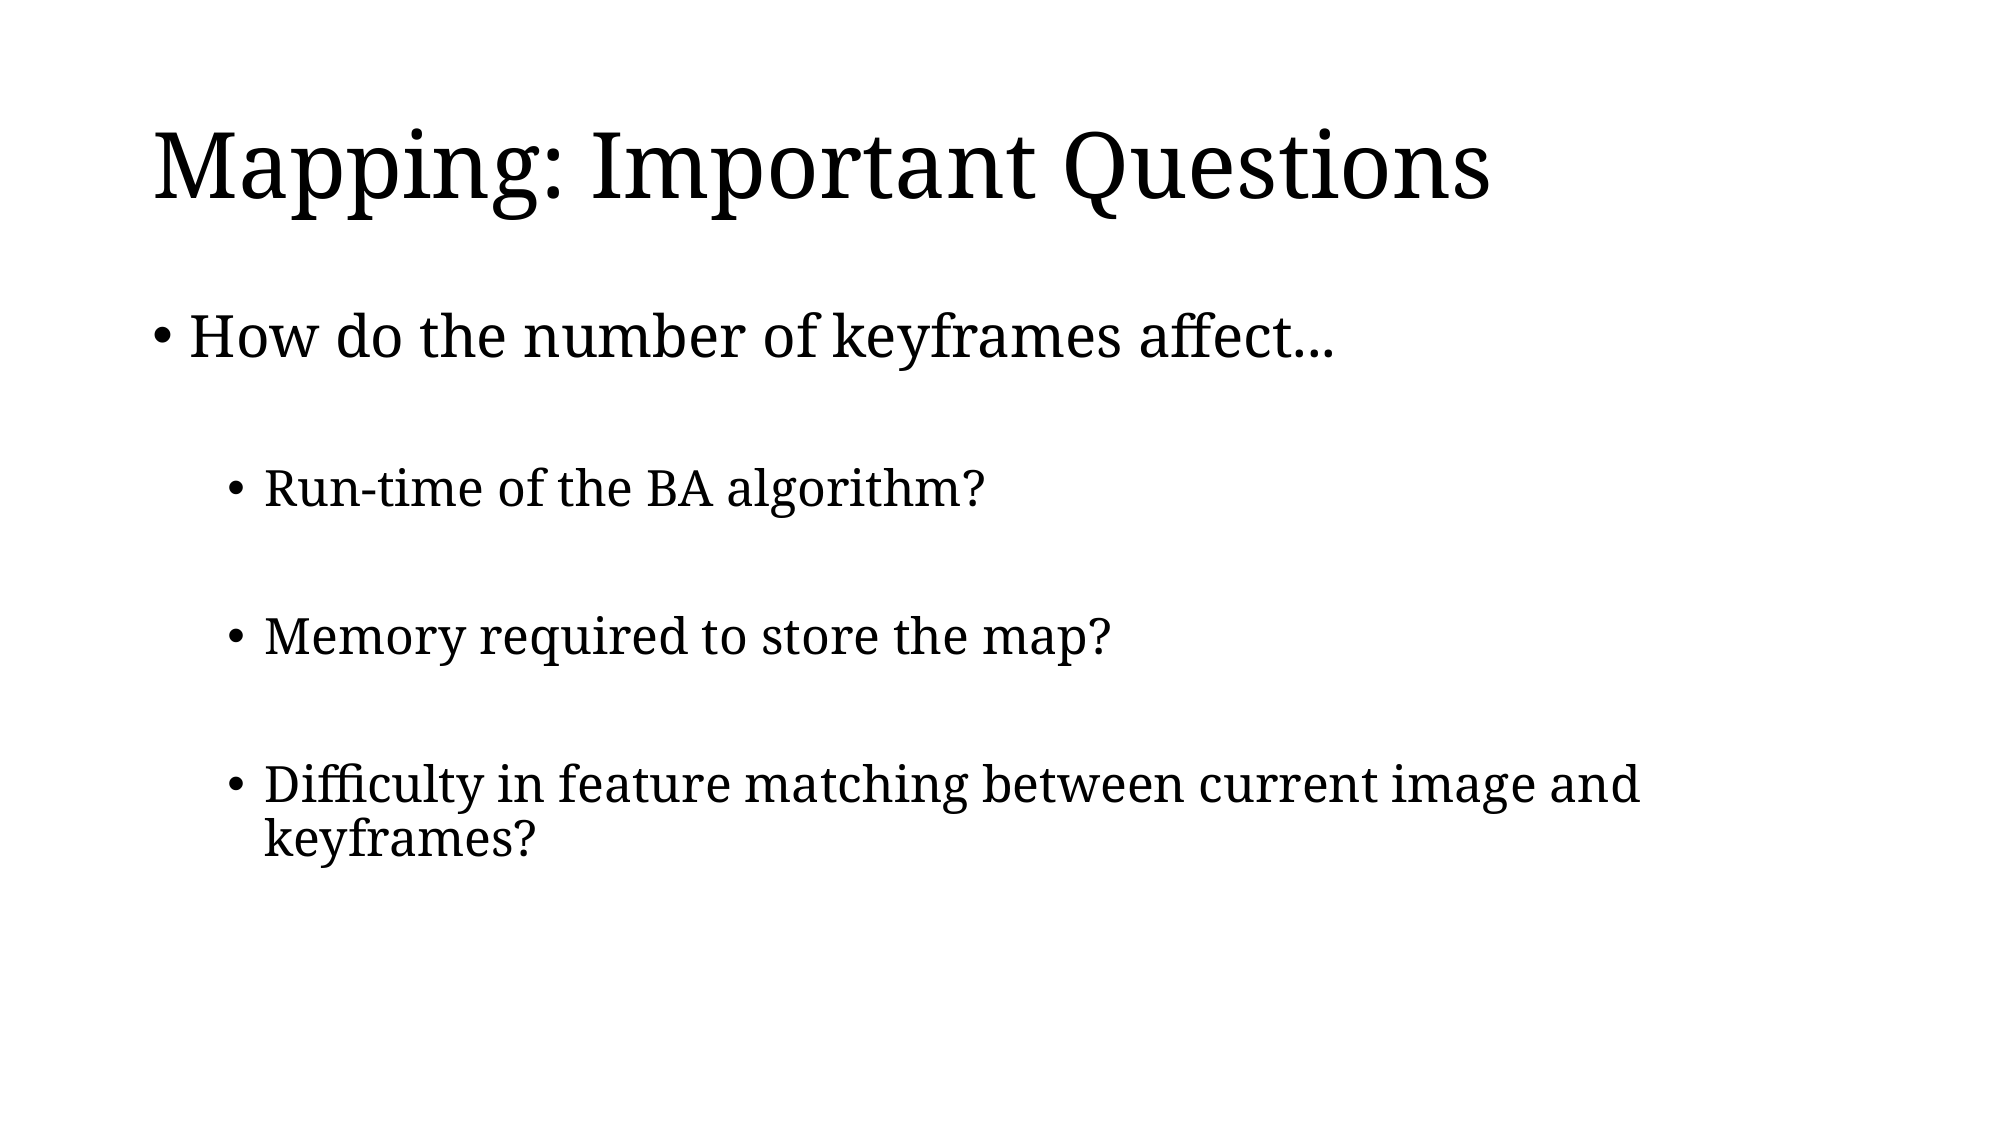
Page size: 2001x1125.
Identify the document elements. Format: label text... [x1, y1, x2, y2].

title Mapping: Important Questions [137, 59, 1863, 278]
list How do the number of keyframes affect... Run-time of the BA algorithm? Memory required to store the map? Difficulty in feature matching between current image and keyframes? [137, 299, 1863, 1014]
